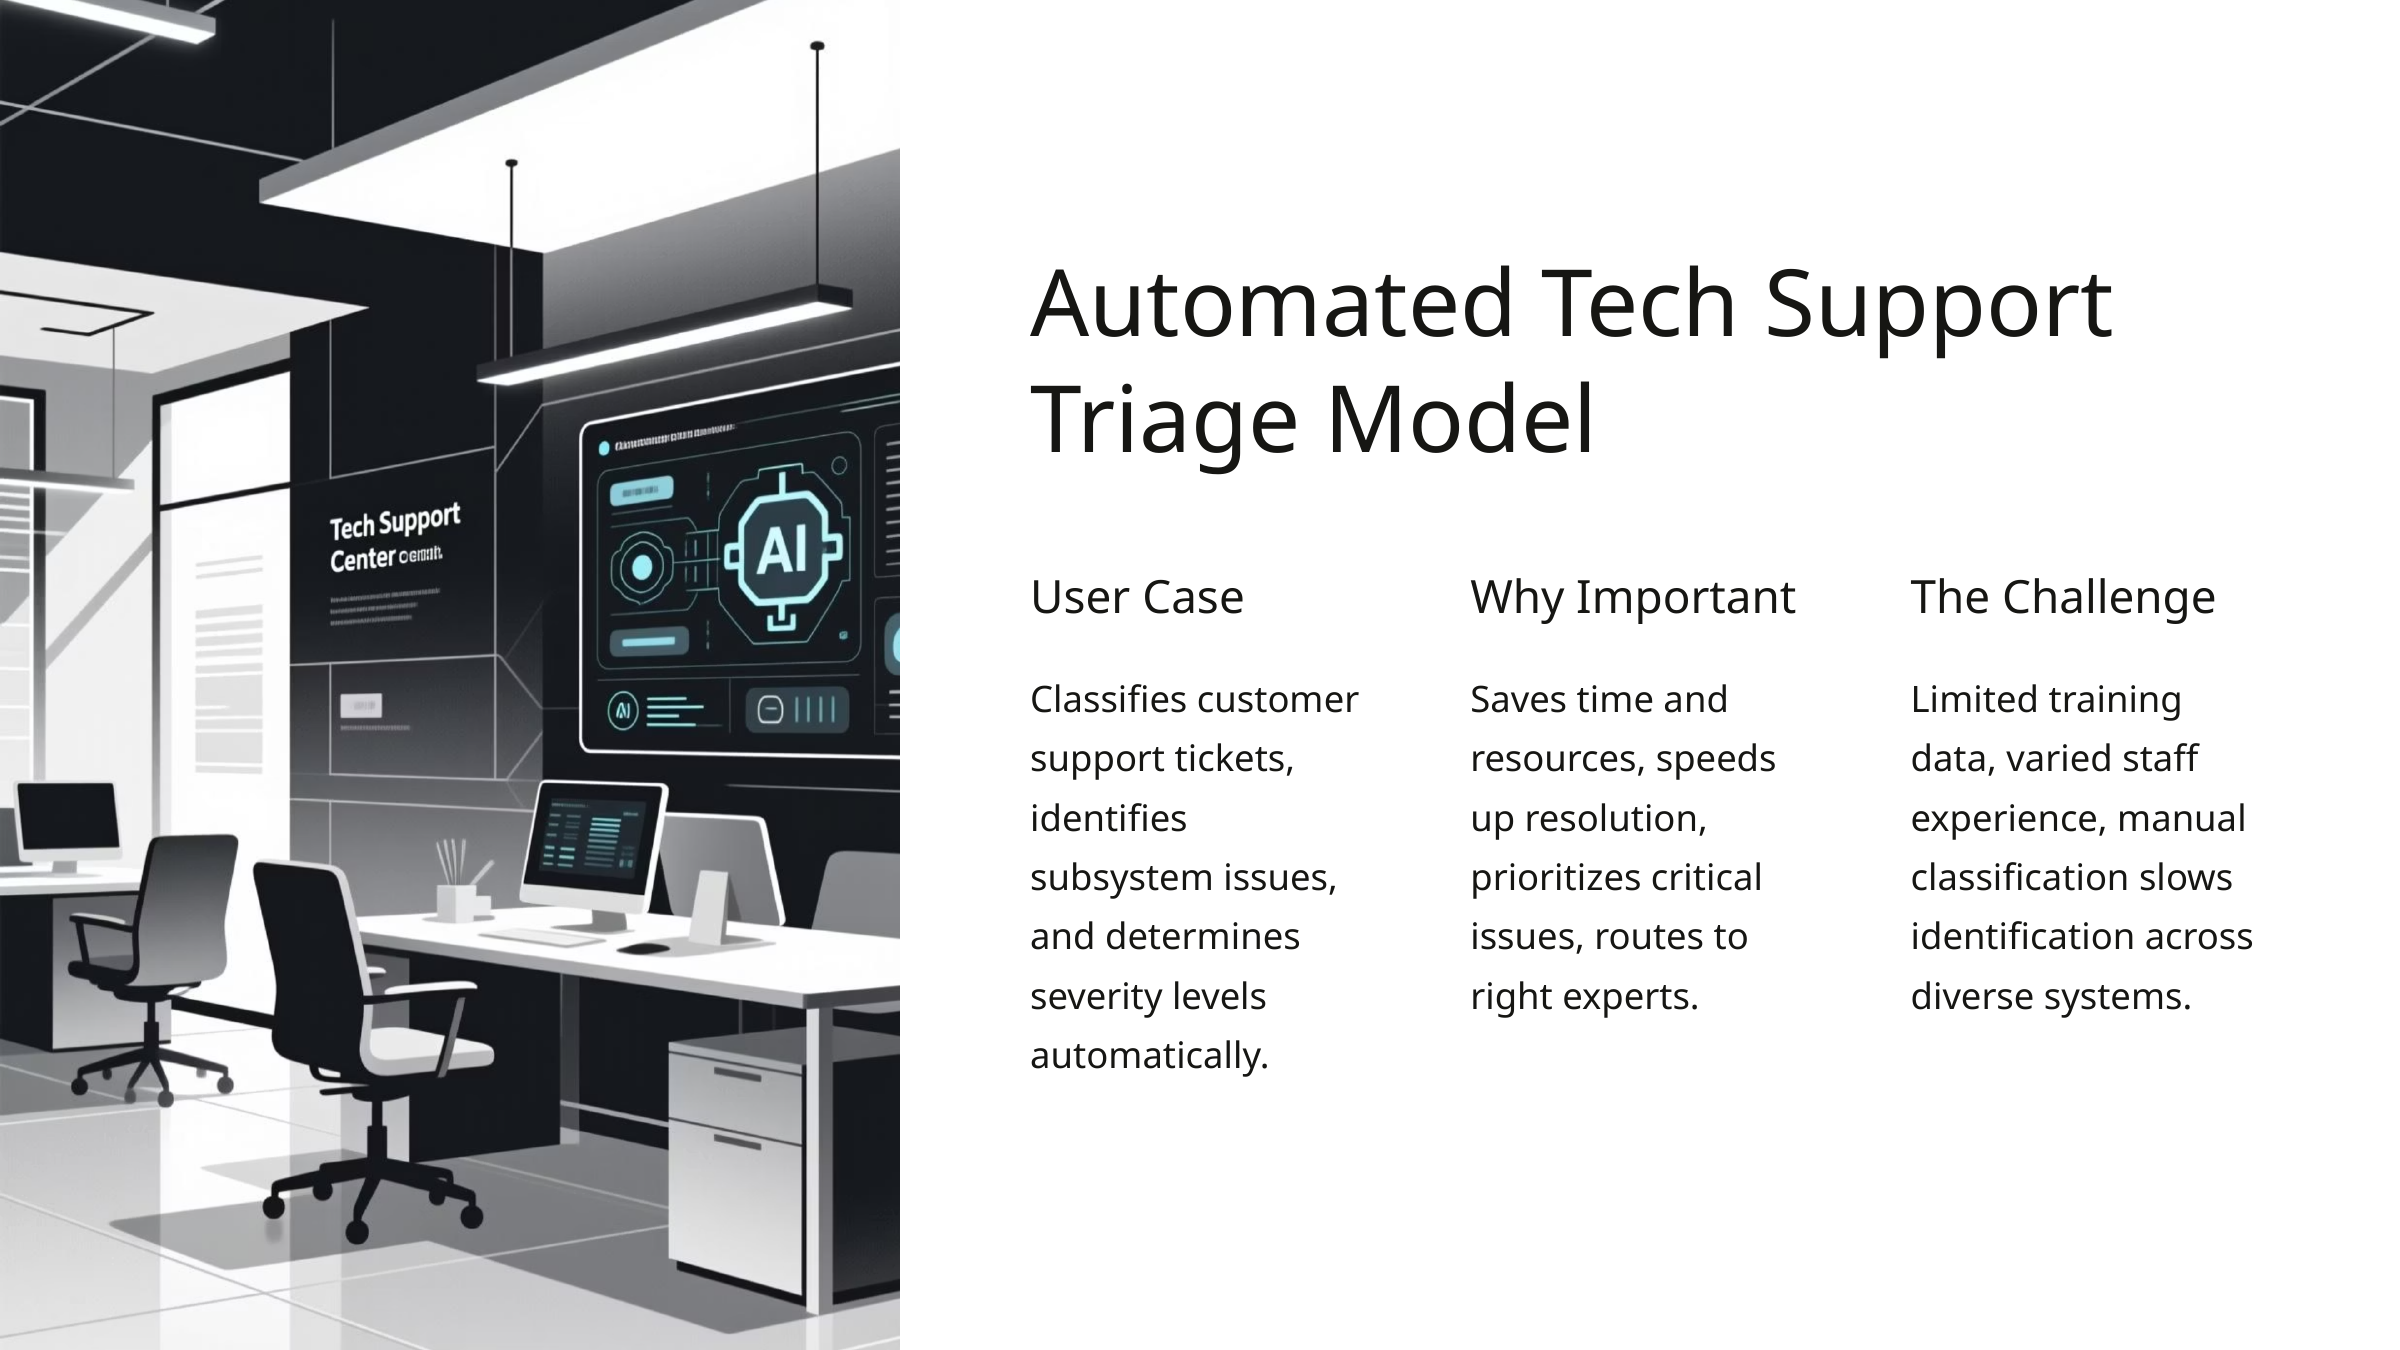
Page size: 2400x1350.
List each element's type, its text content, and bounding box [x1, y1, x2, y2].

text_box The Challenge [1910, 564, 2273, 623]
text_box Saves time and resources, speeds up resolution, prioritizes critical issues, routes to right experts. [1470, 660, 1819, 1018]
text_box User Case [1030, 564, 1379, 623]
text_box Limited training data, varied staff experience, manual classification slows identification across diverse systems. [1910, 660, 2273, 1018]
picture [0, 0, 901, 1350]
text_box Why Important [1470, 564, 1819, 623]
text_box Automated Tech Support Triage Model [1030, 239, 2270, 472]
text_box Classifies customer support tickets, identifies subsystem issues, and determines severity levels automatically. [1030, 660, 1379, 1077]
